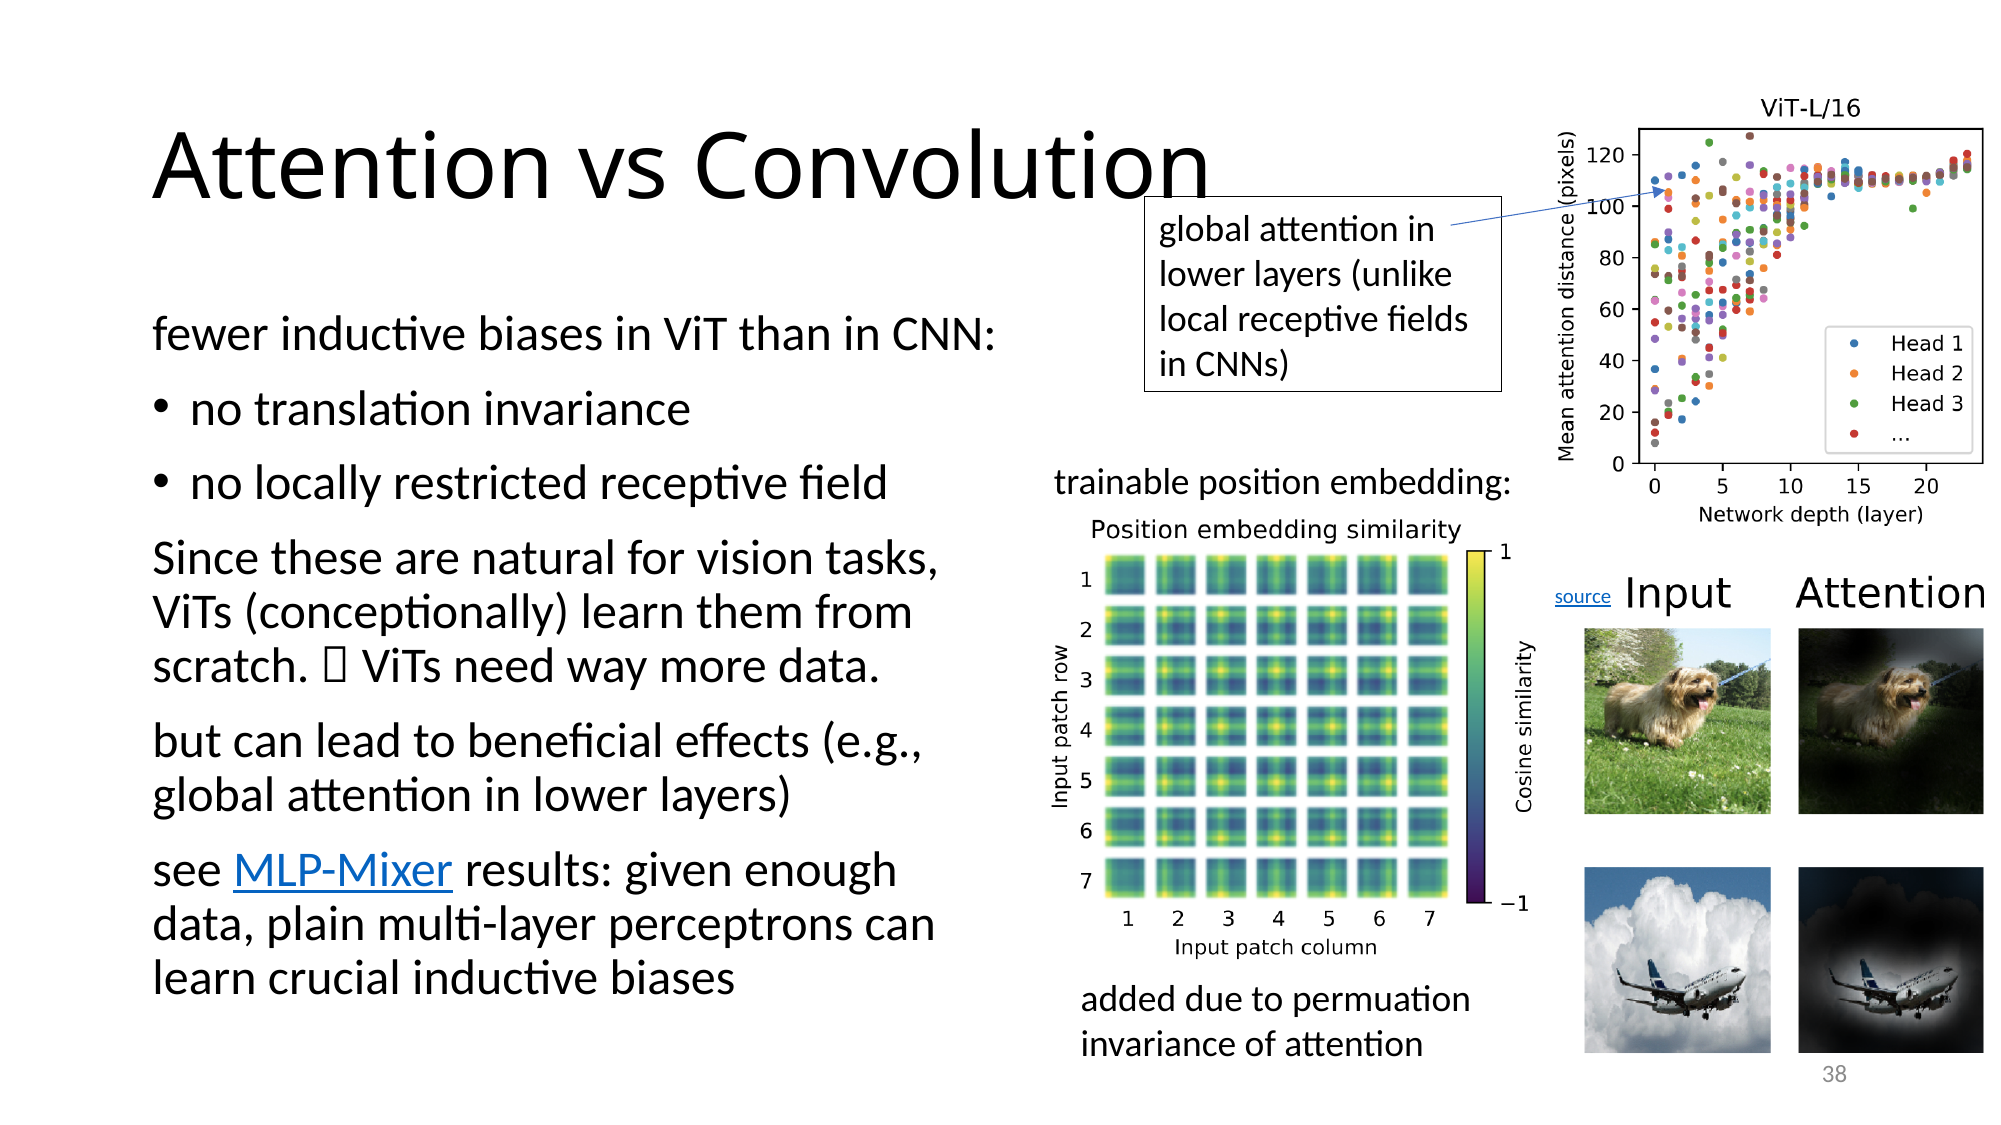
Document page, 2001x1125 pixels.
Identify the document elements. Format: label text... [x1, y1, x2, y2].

picture [1571, 562, 1994, 1065]
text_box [1450, 190, 1666, 226]
picture [1554, 92, 1993, 531]
list fewer inductive biases in ViT than in CNN: no translation invariance no locally restricted receptive field Since these are natural for vision tasks, ViTs (conceptionally) learn them from scratch.  ViTs need way more data. but can lead to beneficial effects (e.g., global attention in lower layers) see MLP-Mixer results: given enough data, plain multi-layer perceptrons can learn crucial inductive biases [137, 299, 1013, 1014]
text_box source [1541, 575, 1571, 616]
picture [1044, 509, 1541, 967]
text_box trainable position embedding: [1039, 449, 1528, 509]
slide_number 38 [1412, 1042, 1863, 1103]
text_box global attention in lower layers (unlike local receptive fields in CNNs) [1144, 196, 1502, 392]
text_box added due to permuation invariance of attention [1065, 967, 1502, 1072]
title Attention vs Convolution [137, 59, 1863, 278]
